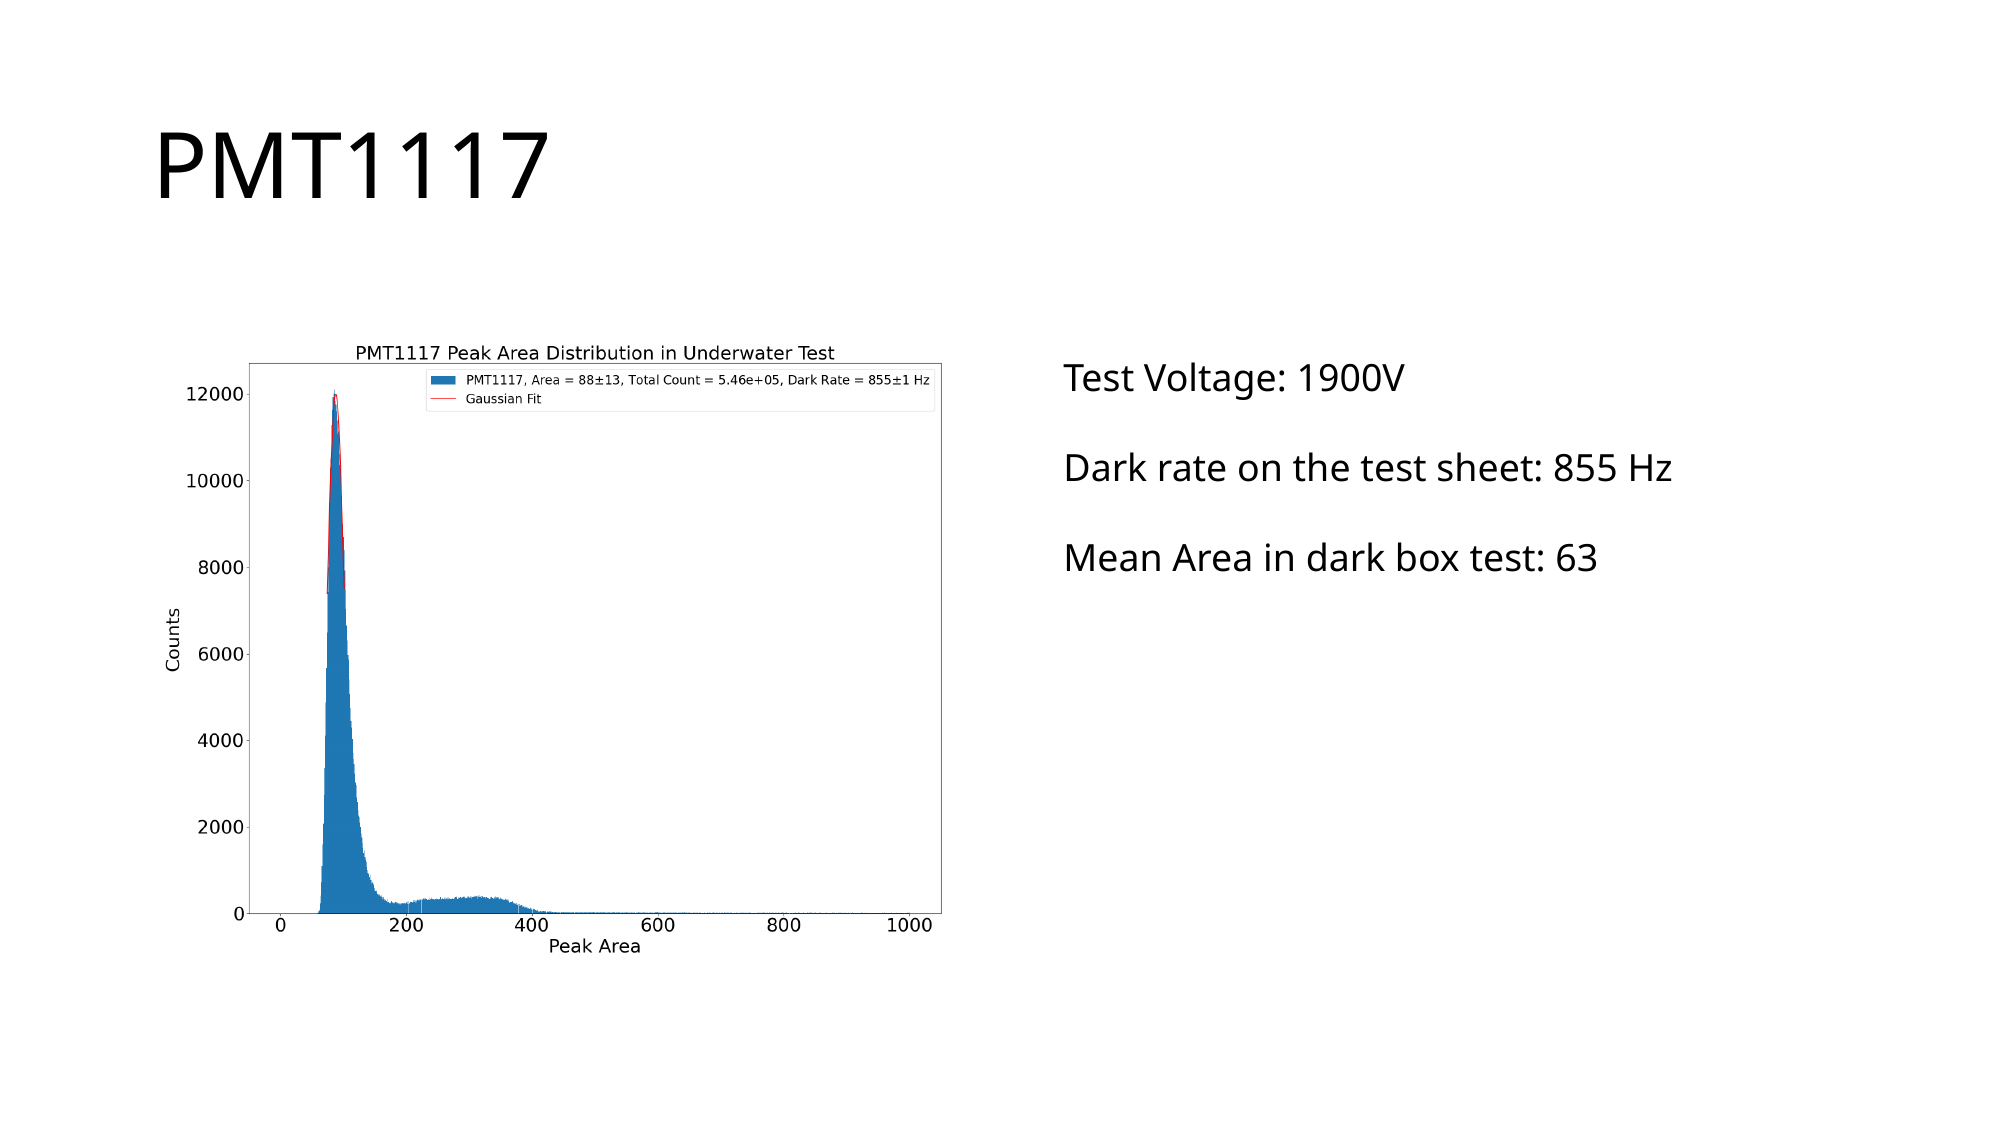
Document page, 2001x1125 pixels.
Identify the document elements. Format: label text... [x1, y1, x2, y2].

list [136, 276, 1031, 992]
text_box Test Voltage: 1900V Dark rate on the test sheet: 855 Hz Mean Area in dark box test: 63 [1048, 346, 1902, 632]
title PMT1117 [137, 59, 1863, 278]
